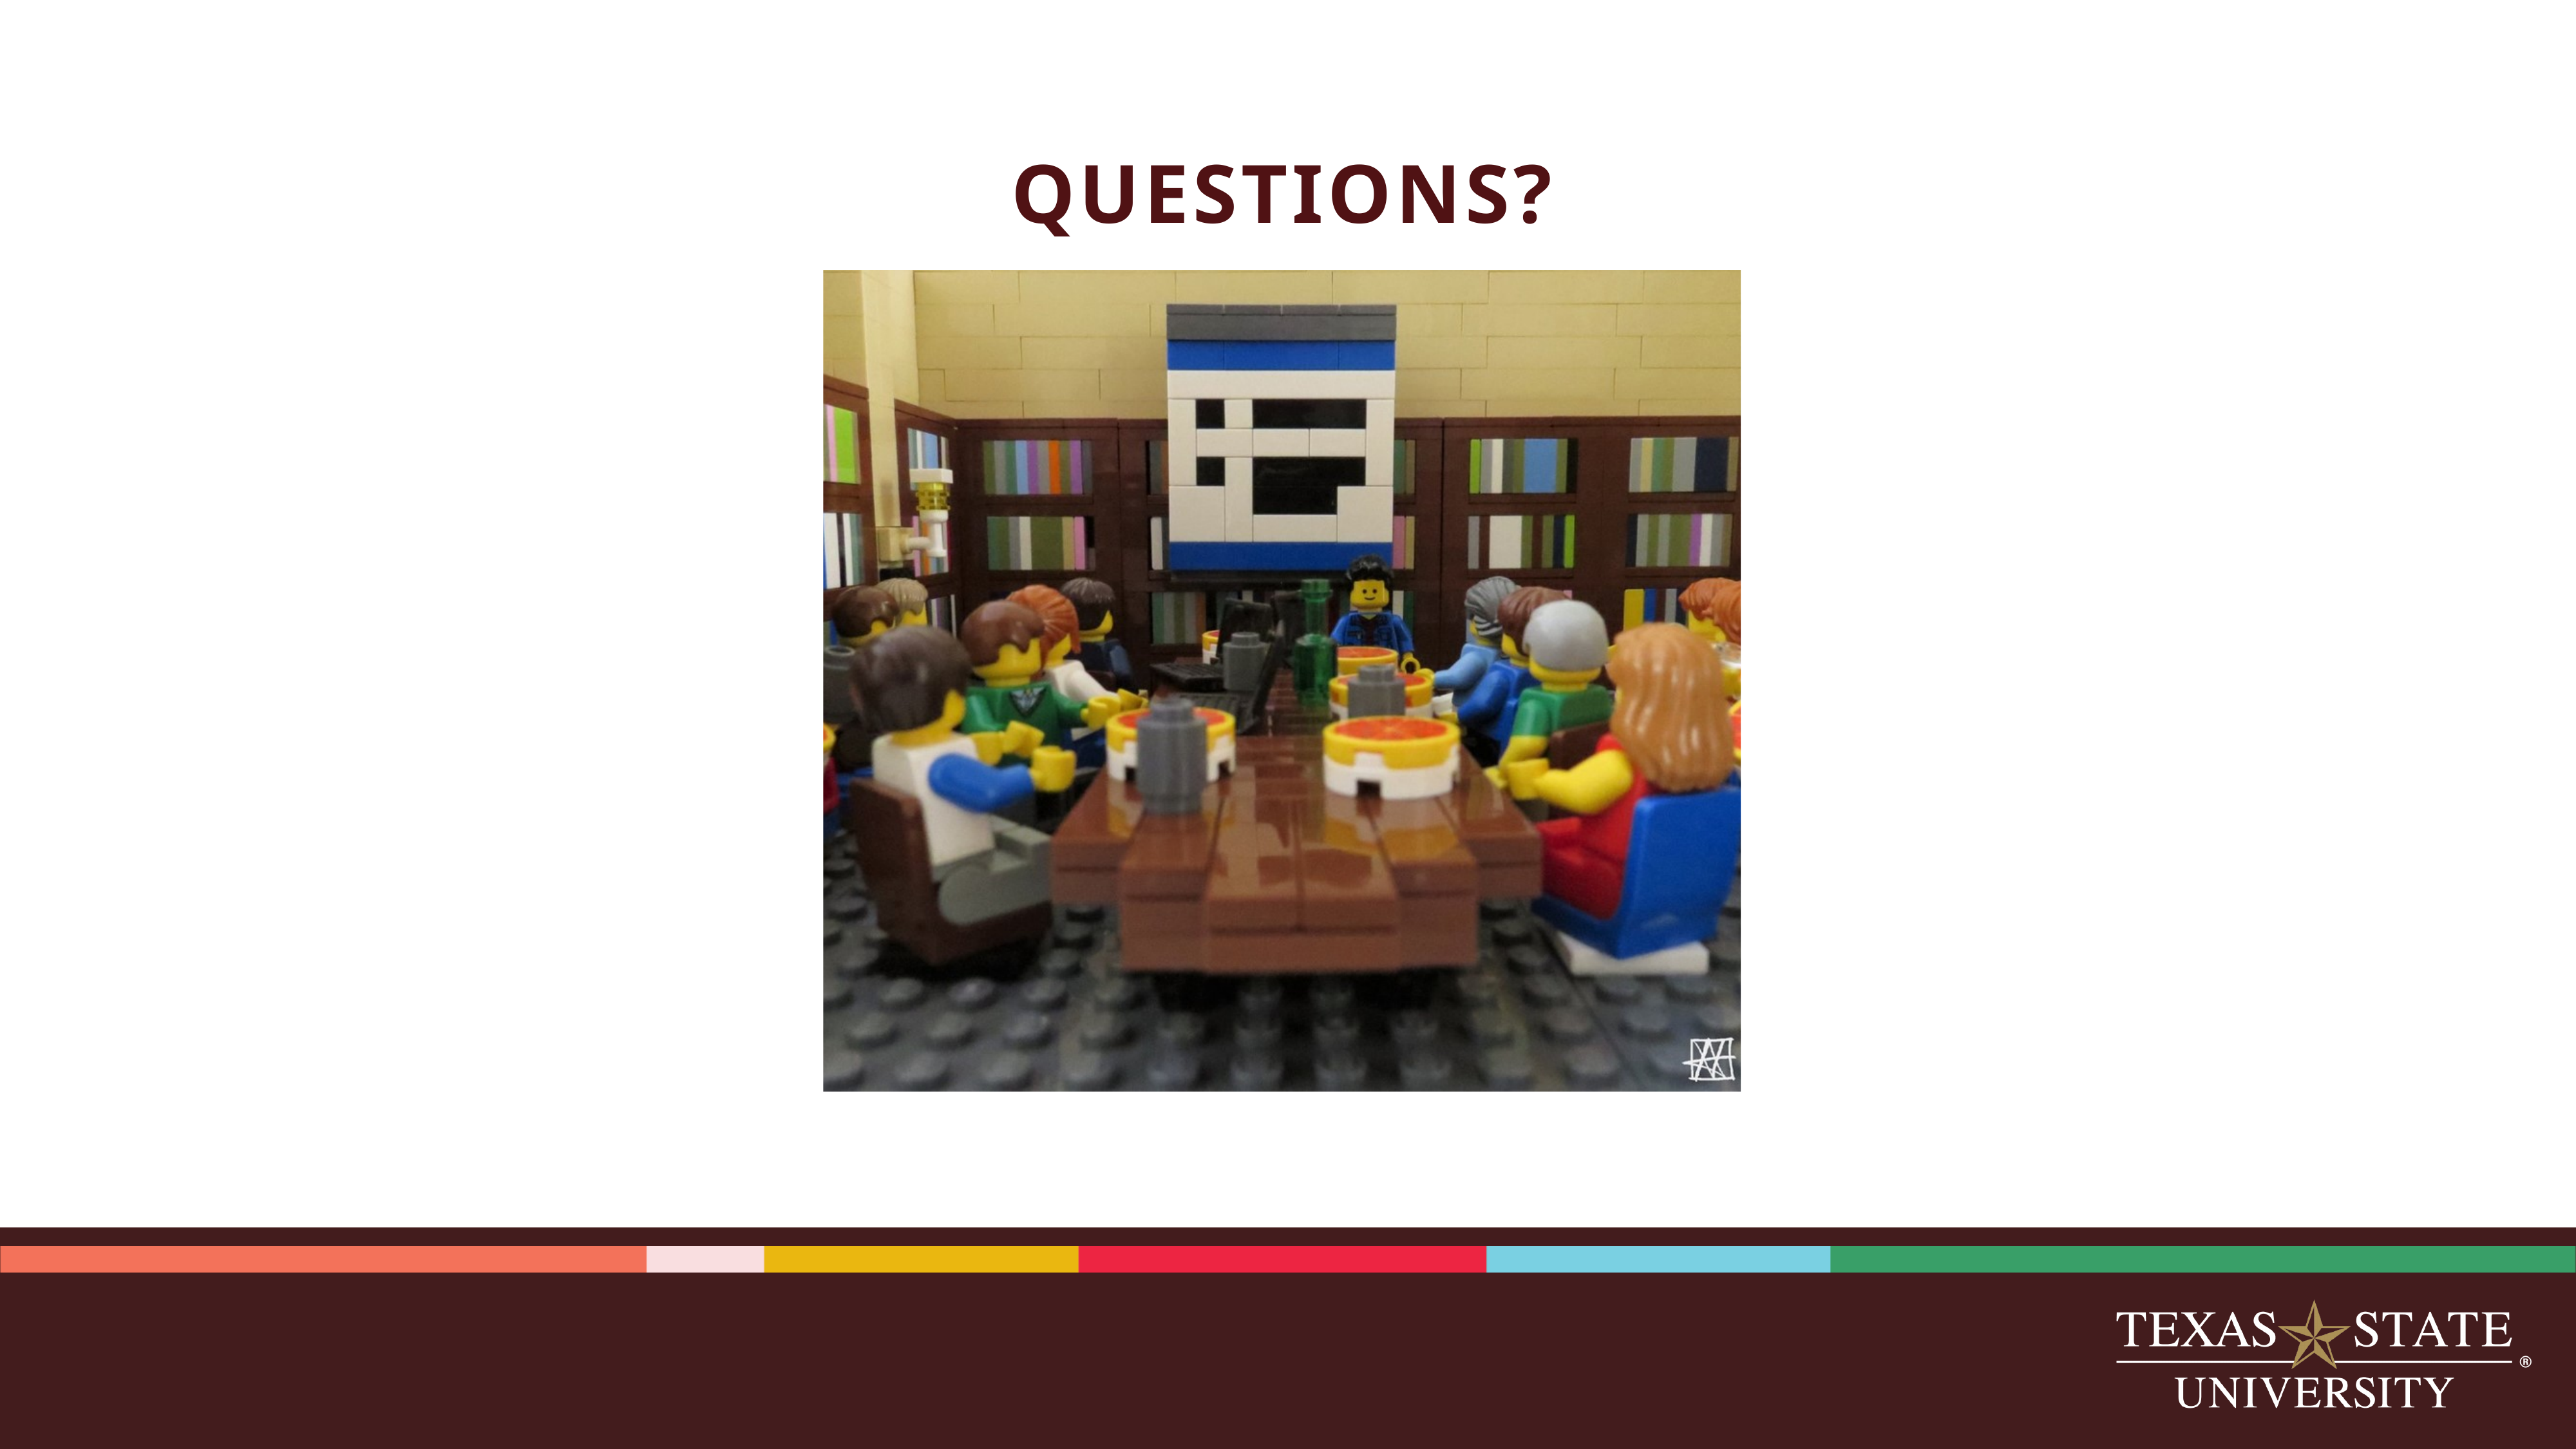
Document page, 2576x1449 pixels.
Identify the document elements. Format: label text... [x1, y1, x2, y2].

title QUESTIONS? [162, 148, 2403, 245]
picture [0, 1246, 2576, 1449]
picture [823, 270, 1741, 1092]
